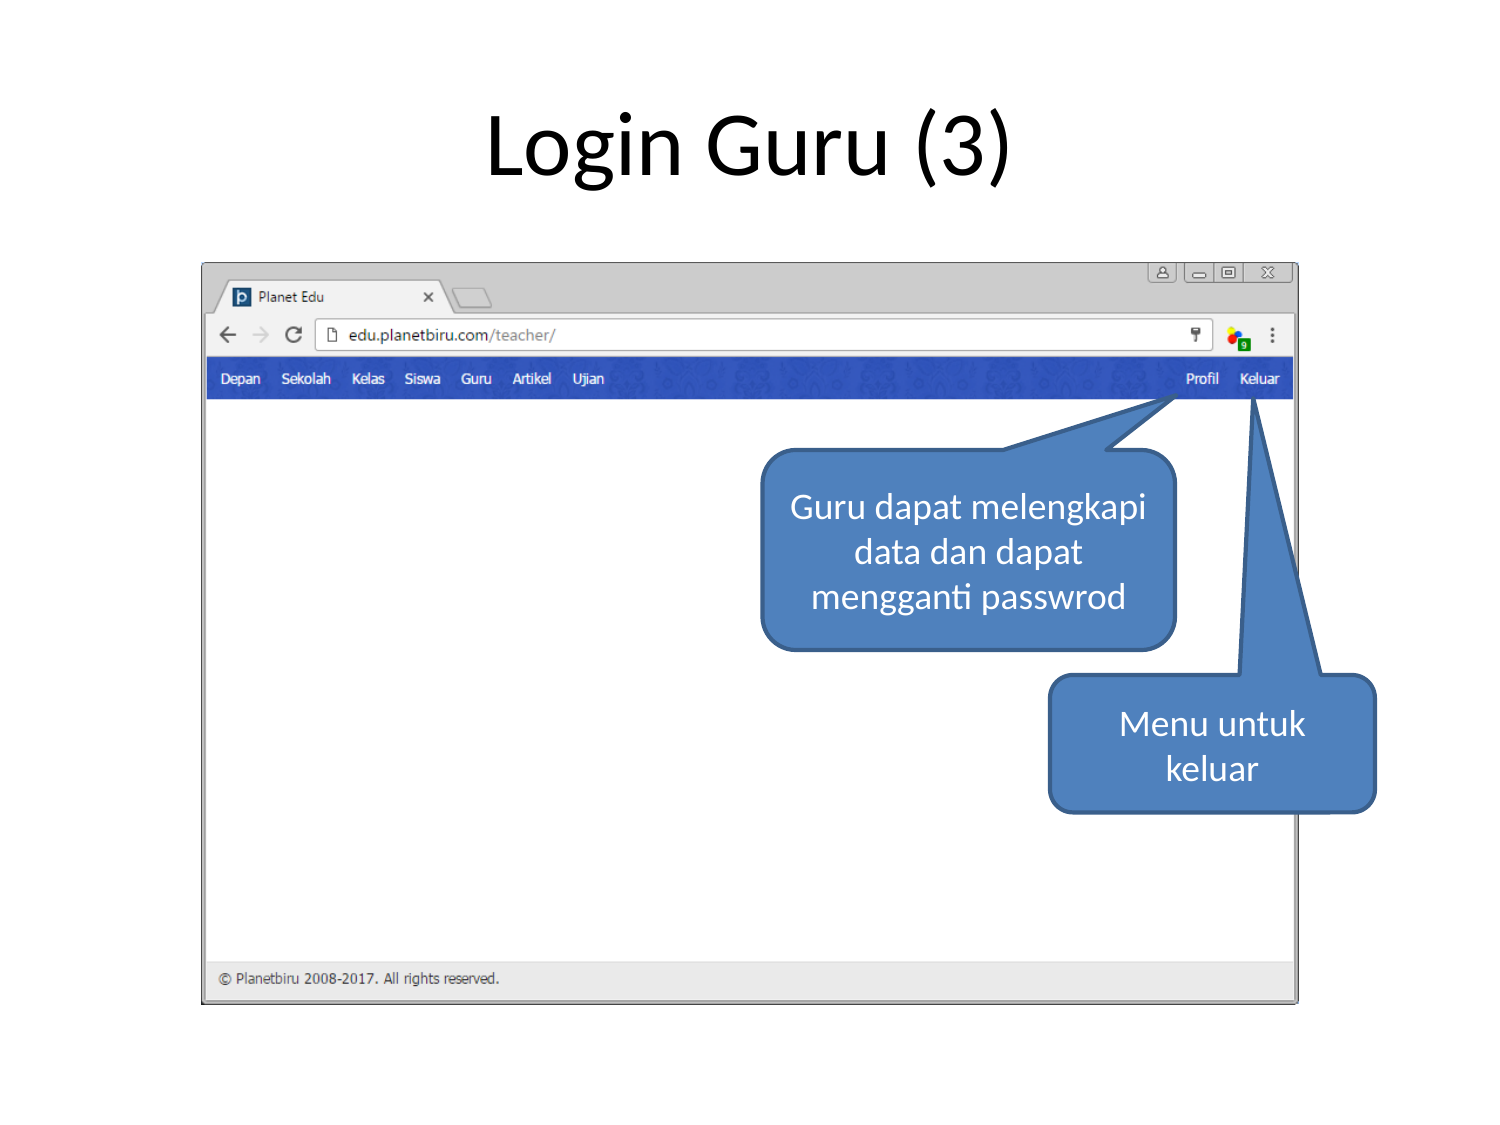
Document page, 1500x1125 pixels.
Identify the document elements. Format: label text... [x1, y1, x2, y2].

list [200, 262, 1300, 1006]
text_box Menu untuk keluar [1304, 597, 1378, 815]
title Login Guru (3) [75, 45, 1425, 233]
